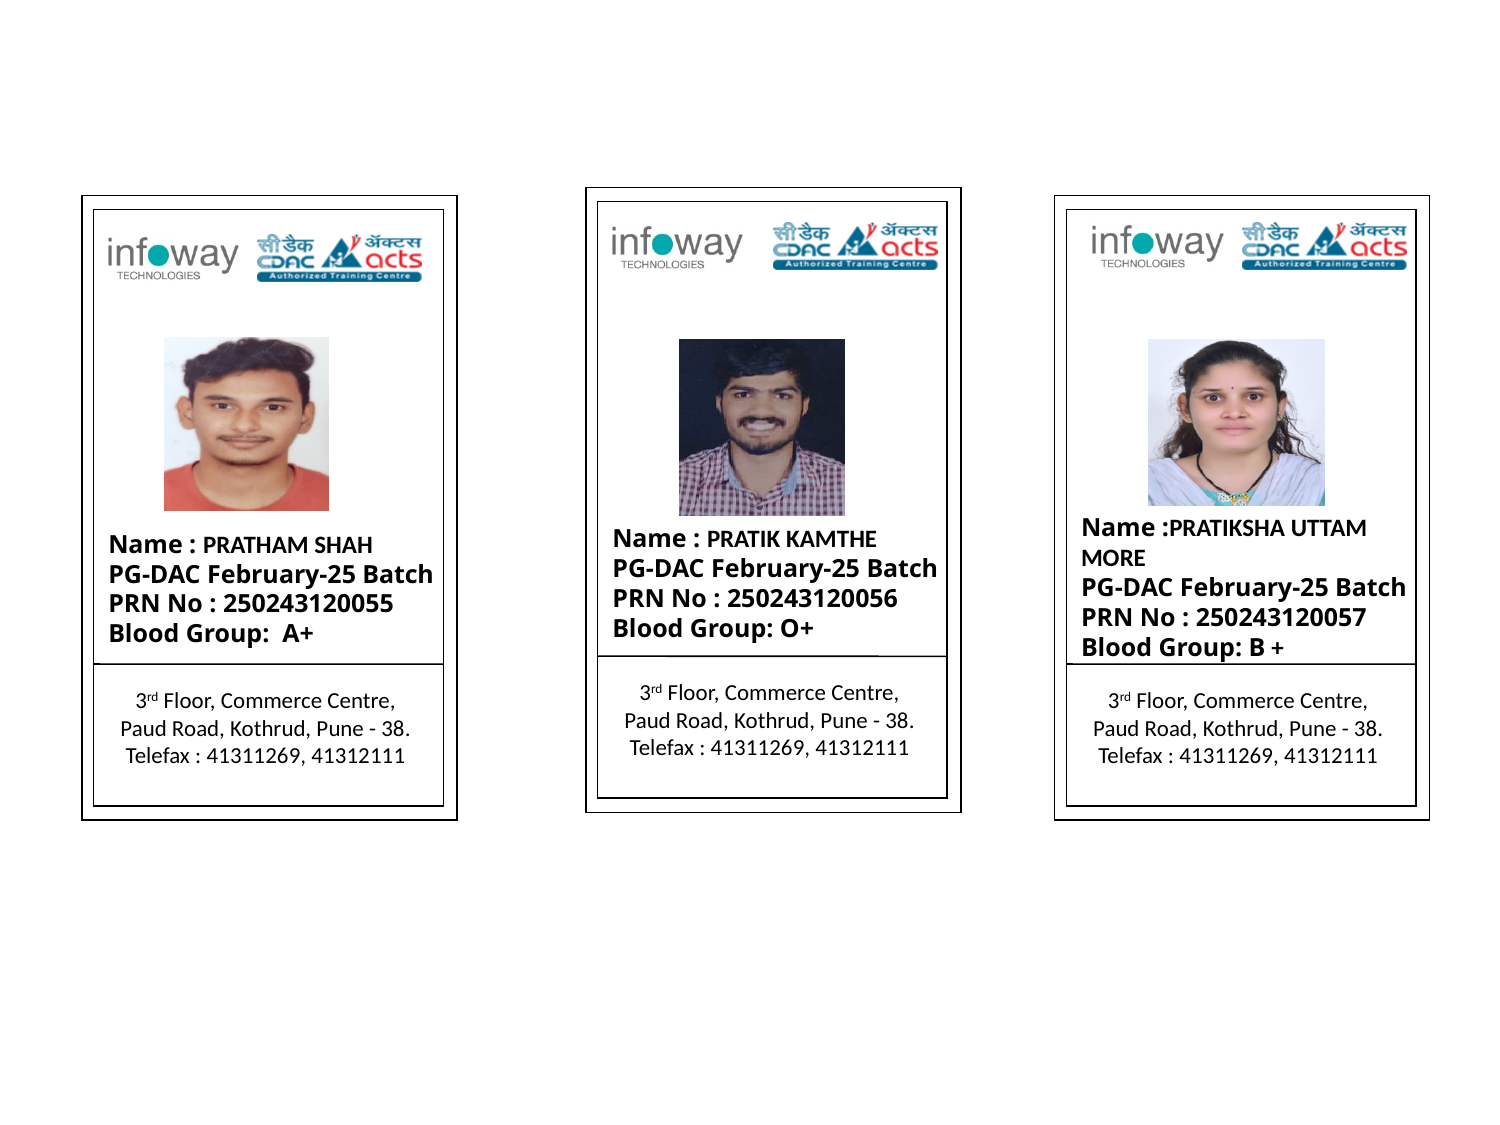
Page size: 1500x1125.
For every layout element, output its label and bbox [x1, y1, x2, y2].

picture [679, 339, 845, 516]
picture [1089, 222, 1224, 270]
picture [1148, 339, 1325, 506]
picture [609, 222, 744, 270]
picture [163, 336, 329, 511]
text_box [585, 187, 973, 813]
text_box [1054, 195, 1430, 821]
picture [773, 222, 938, 270]
text_box [81, 195, 458, 821]
picture [1241, 222, 1407, 270]
picture [257, 234, 423, 282]
